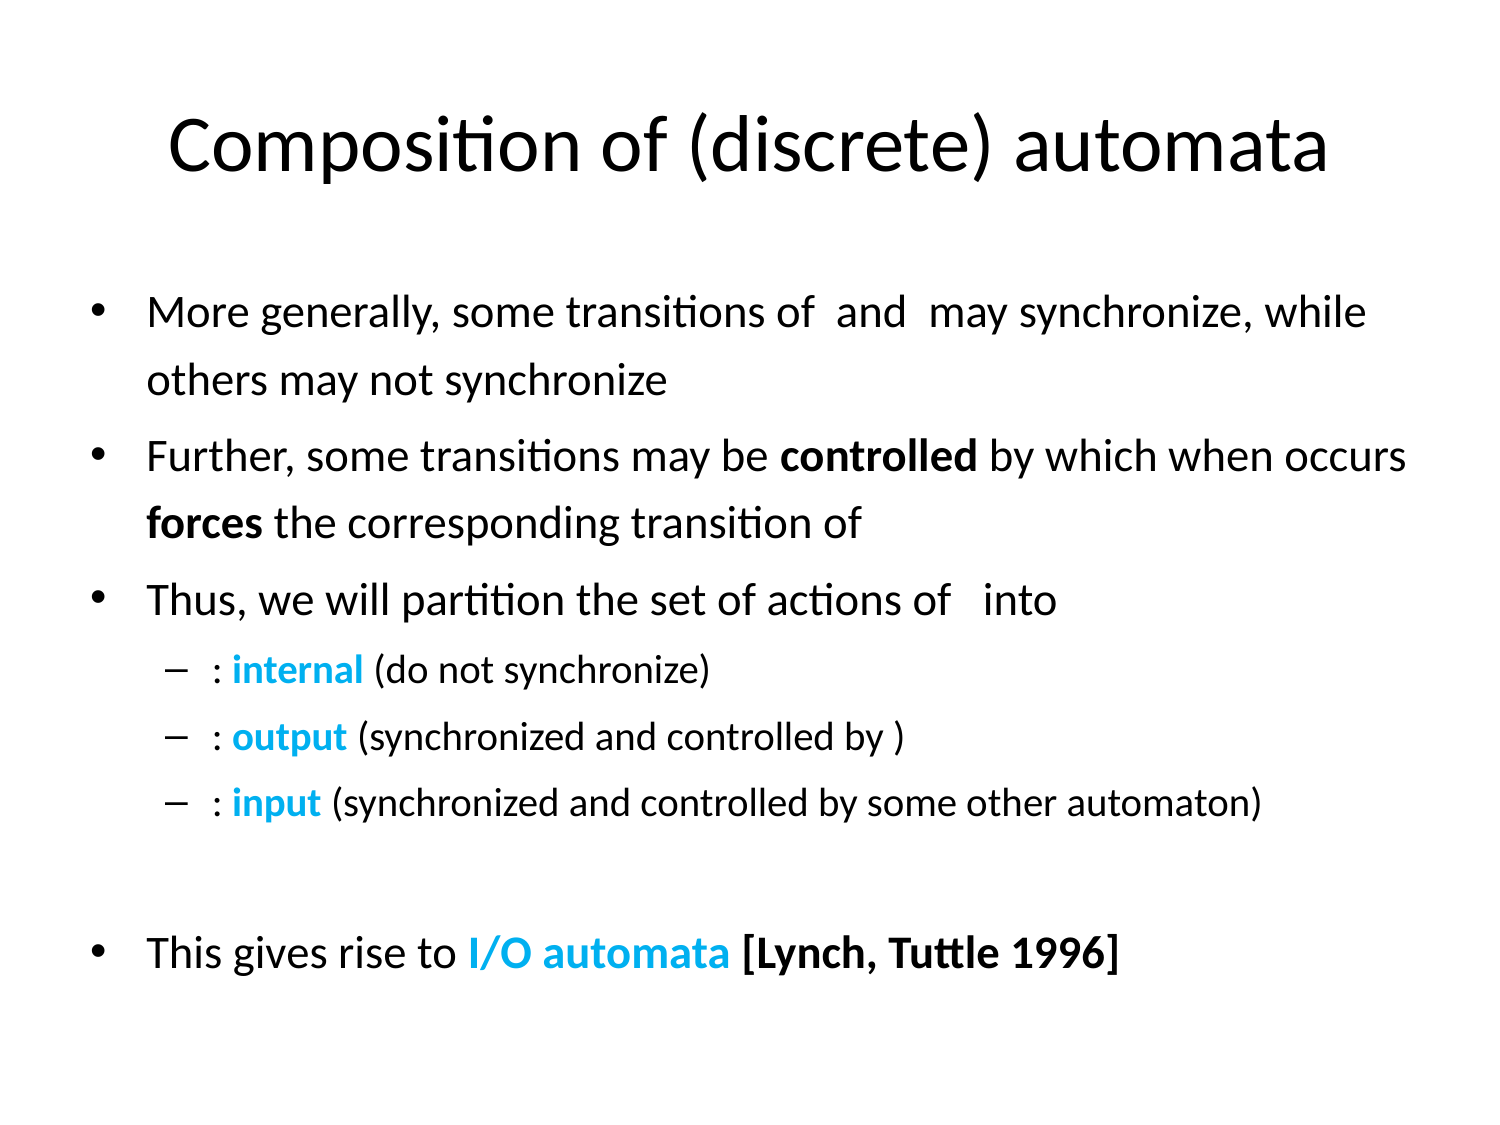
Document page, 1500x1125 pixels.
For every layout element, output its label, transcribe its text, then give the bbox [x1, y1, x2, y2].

title Composition of (discrete) automata [75, 45, 1425, 233]
